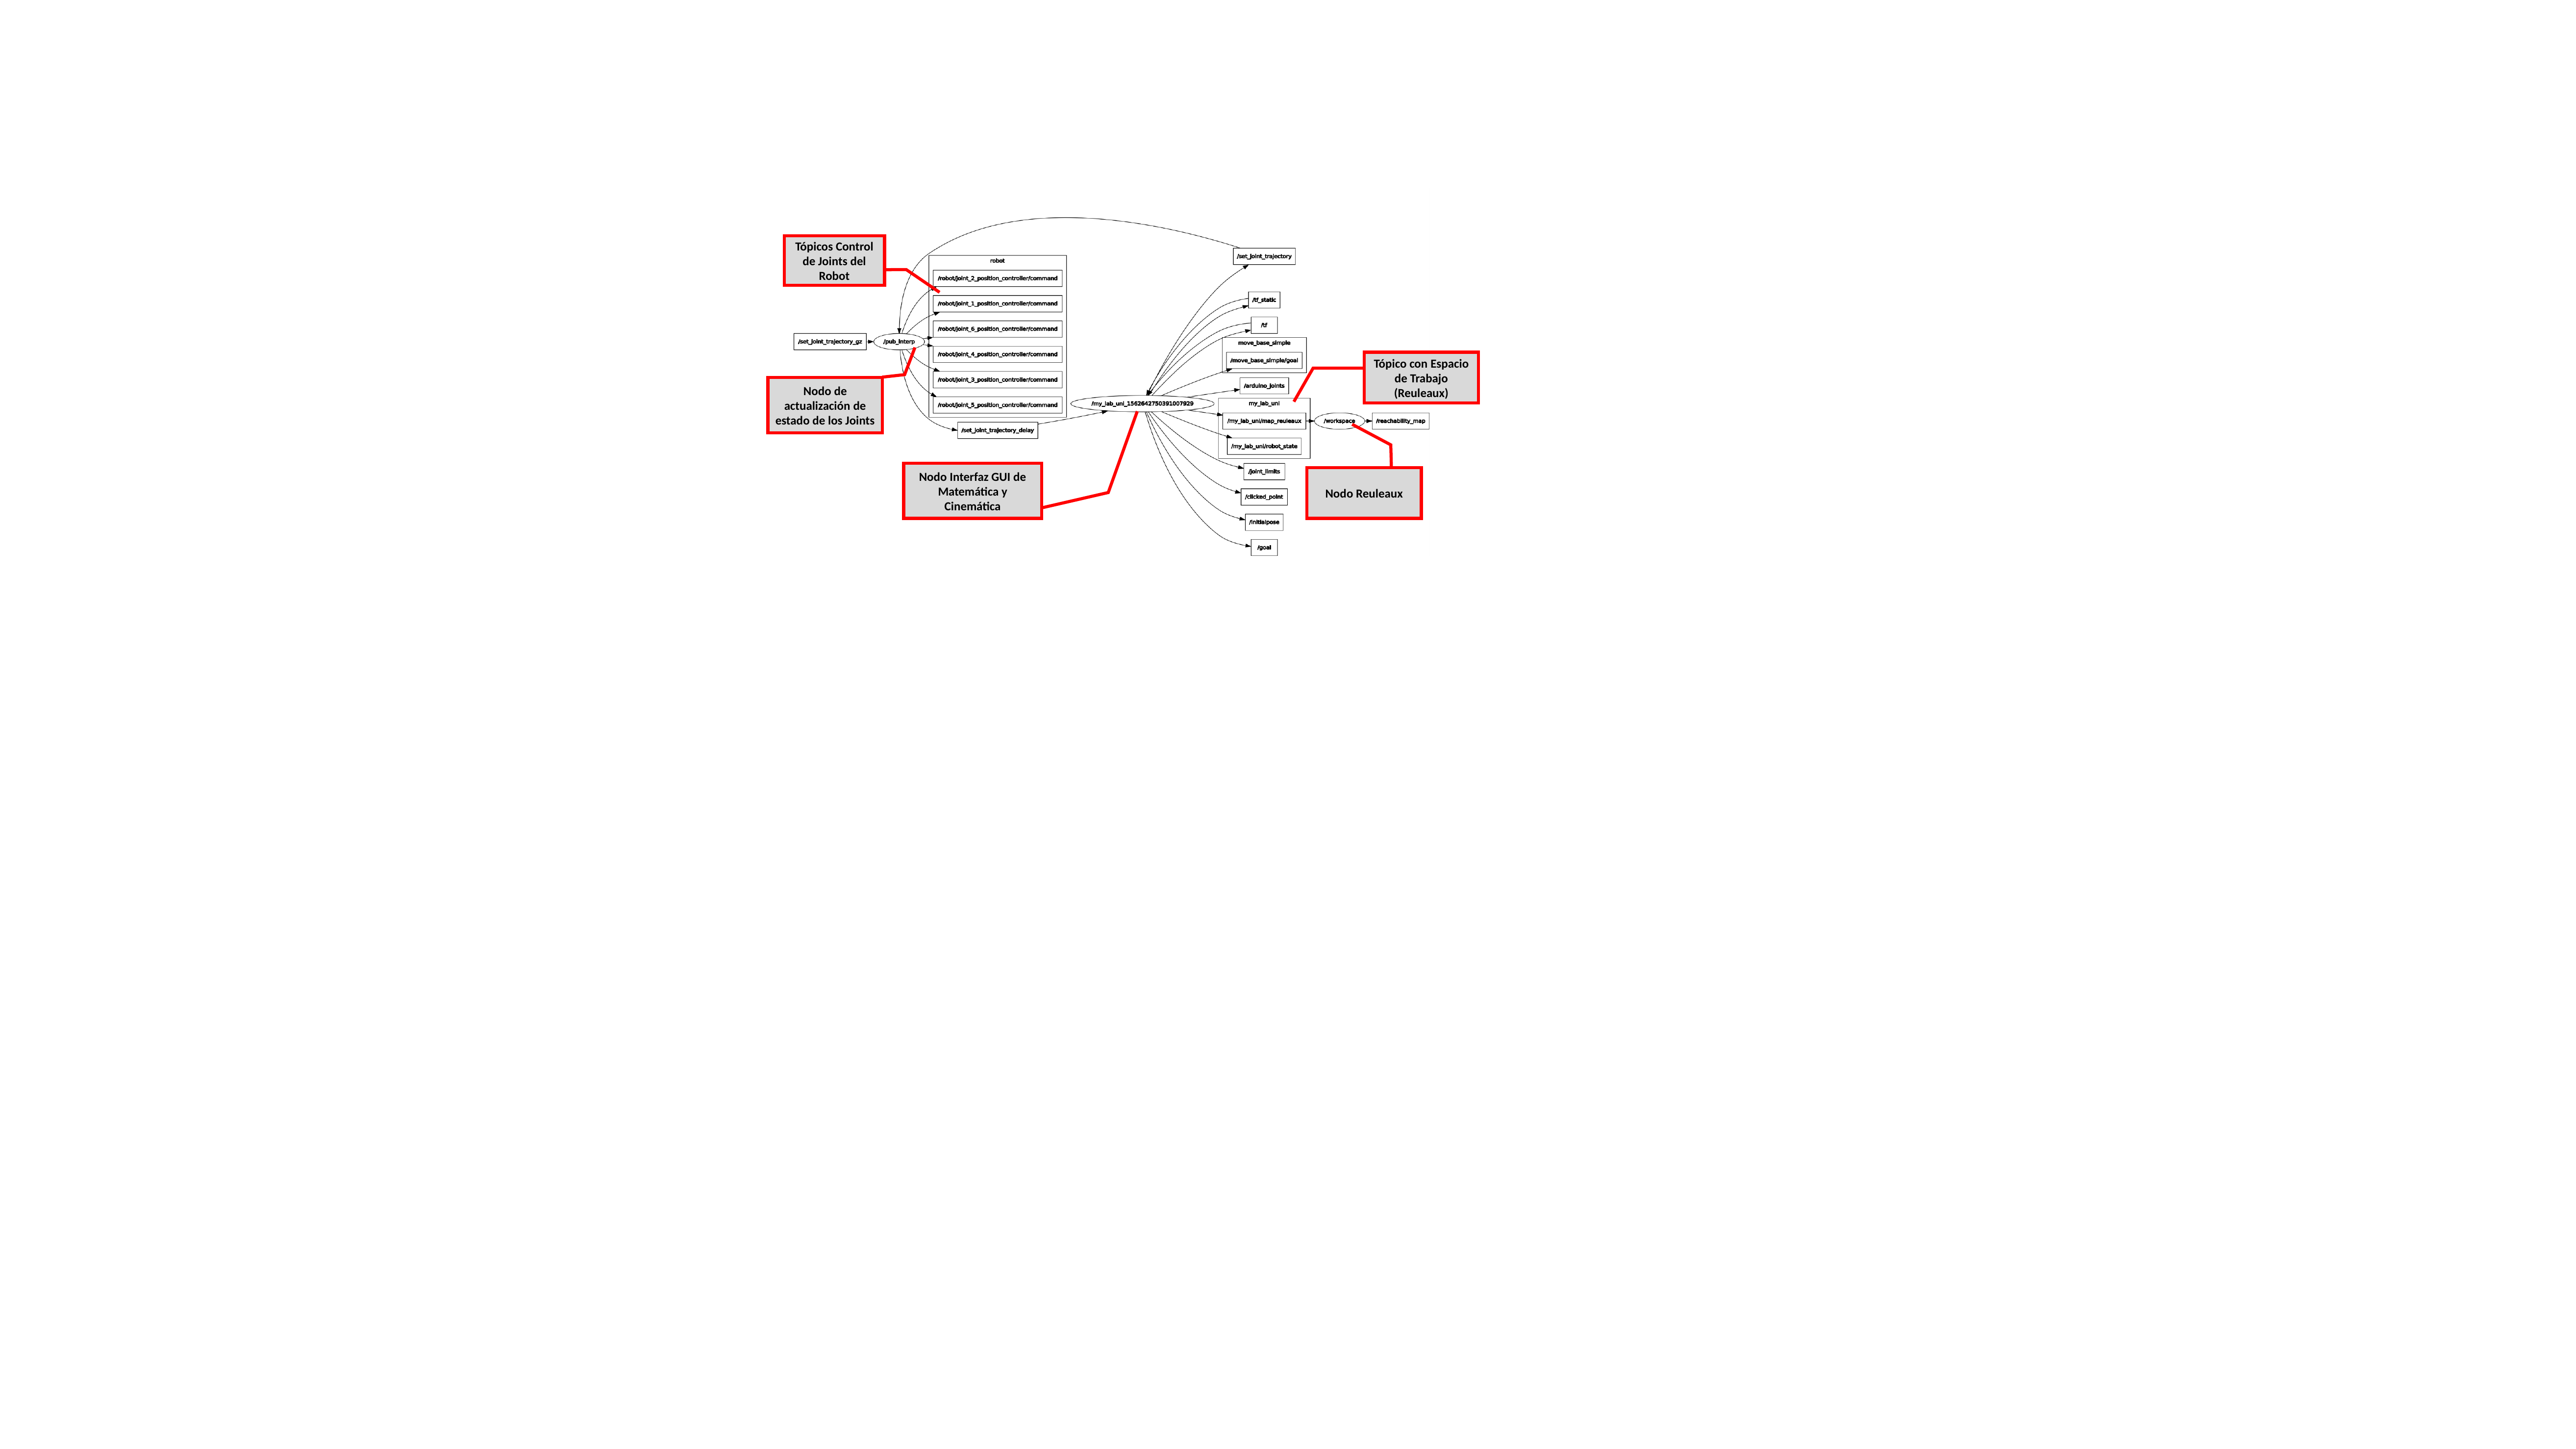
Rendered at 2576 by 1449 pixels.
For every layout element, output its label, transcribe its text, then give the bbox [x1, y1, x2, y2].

text_box Tópico con Espacio de Trabajo (Reuleaux) [1429, 351, 1479, 403]
text_box Tópicos Control de Joints del Robot [784, 235, 794, 286]
text_box Nodo de actualización de estado de los Joints [767, 377, 794, 433]
picture [794, 187, 1429, 556]
